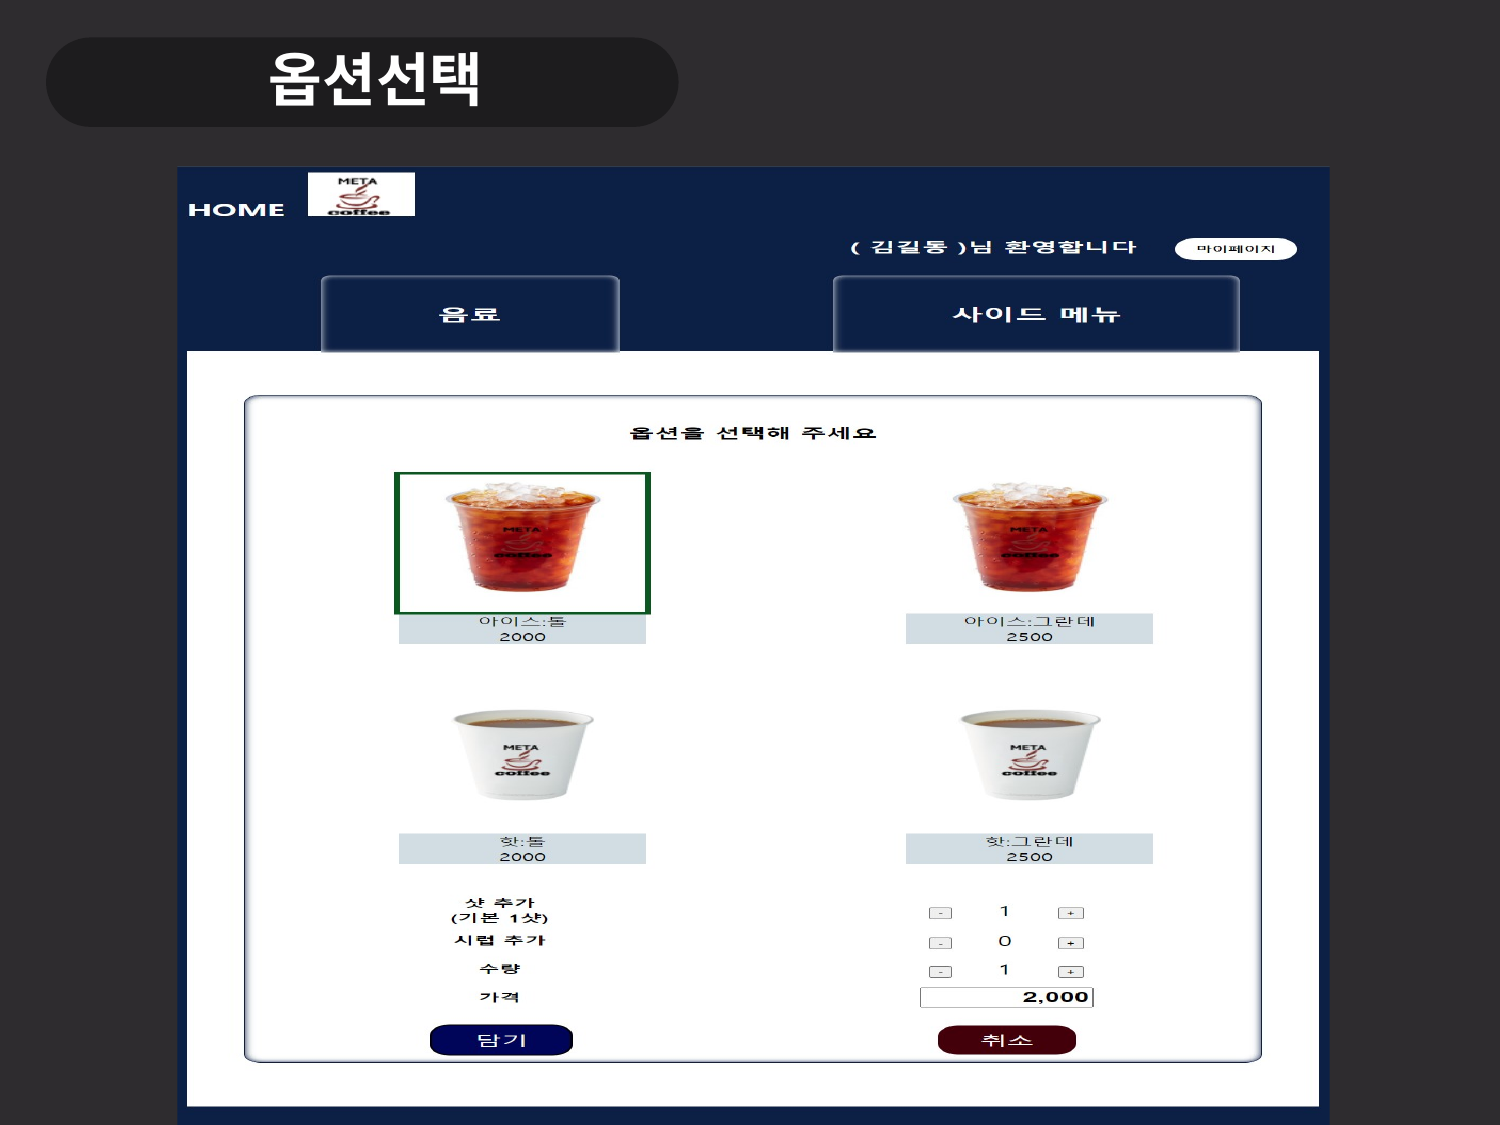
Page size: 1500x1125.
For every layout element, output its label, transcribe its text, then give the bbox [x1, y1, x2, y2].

picture [177, 166, 1330, 1125]
text_box 옵션선택 [44, 36, 680, 128]
